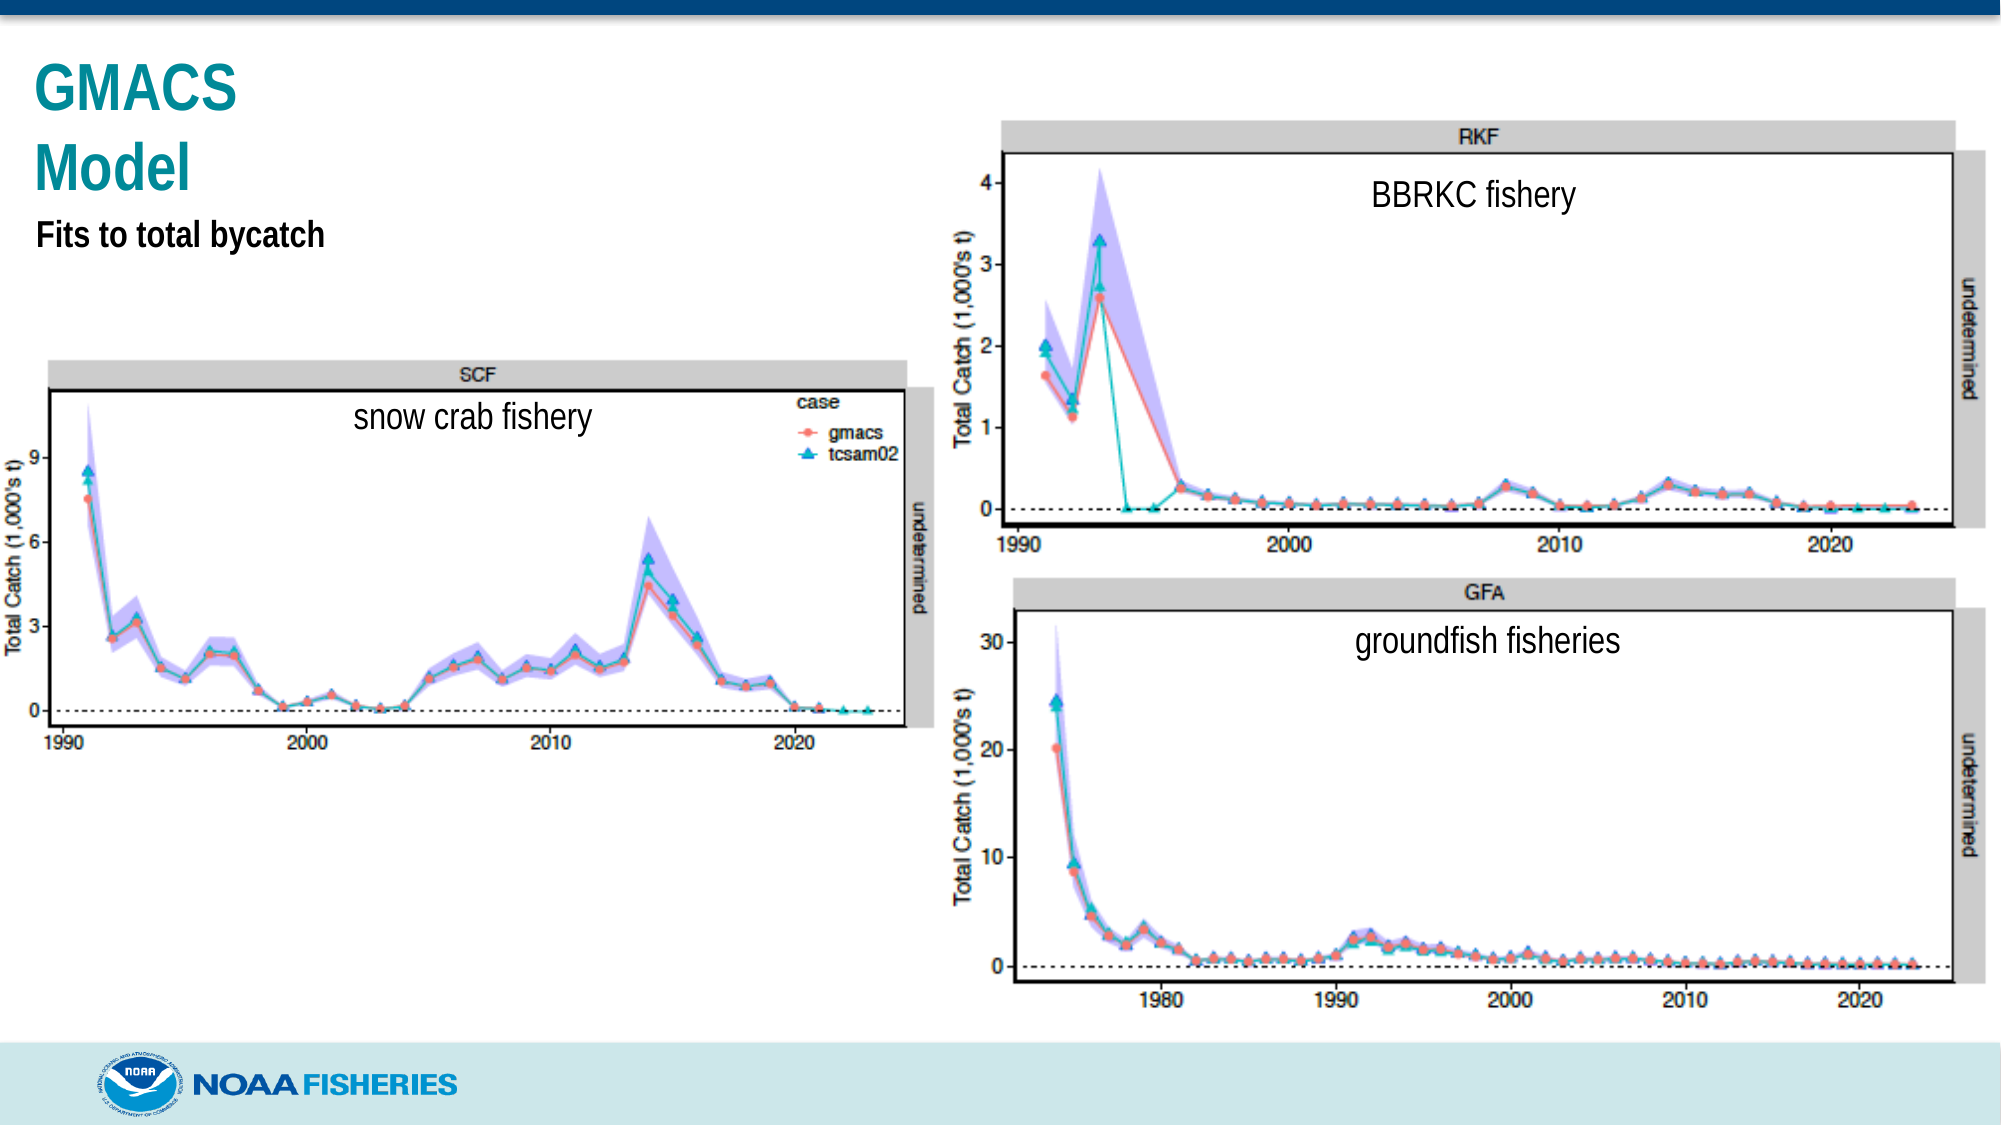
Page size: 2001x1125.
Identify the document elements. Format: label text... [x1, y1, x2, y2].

title GMACS Model [19, 36, 513, 123]
text_box Fits to total bycatch [21, 202, 341, 263]
picture [97, 1052, 457, 1117]
picture [446, 1078, 457, 1085]
picture [0, 109, 2000, 1016]
